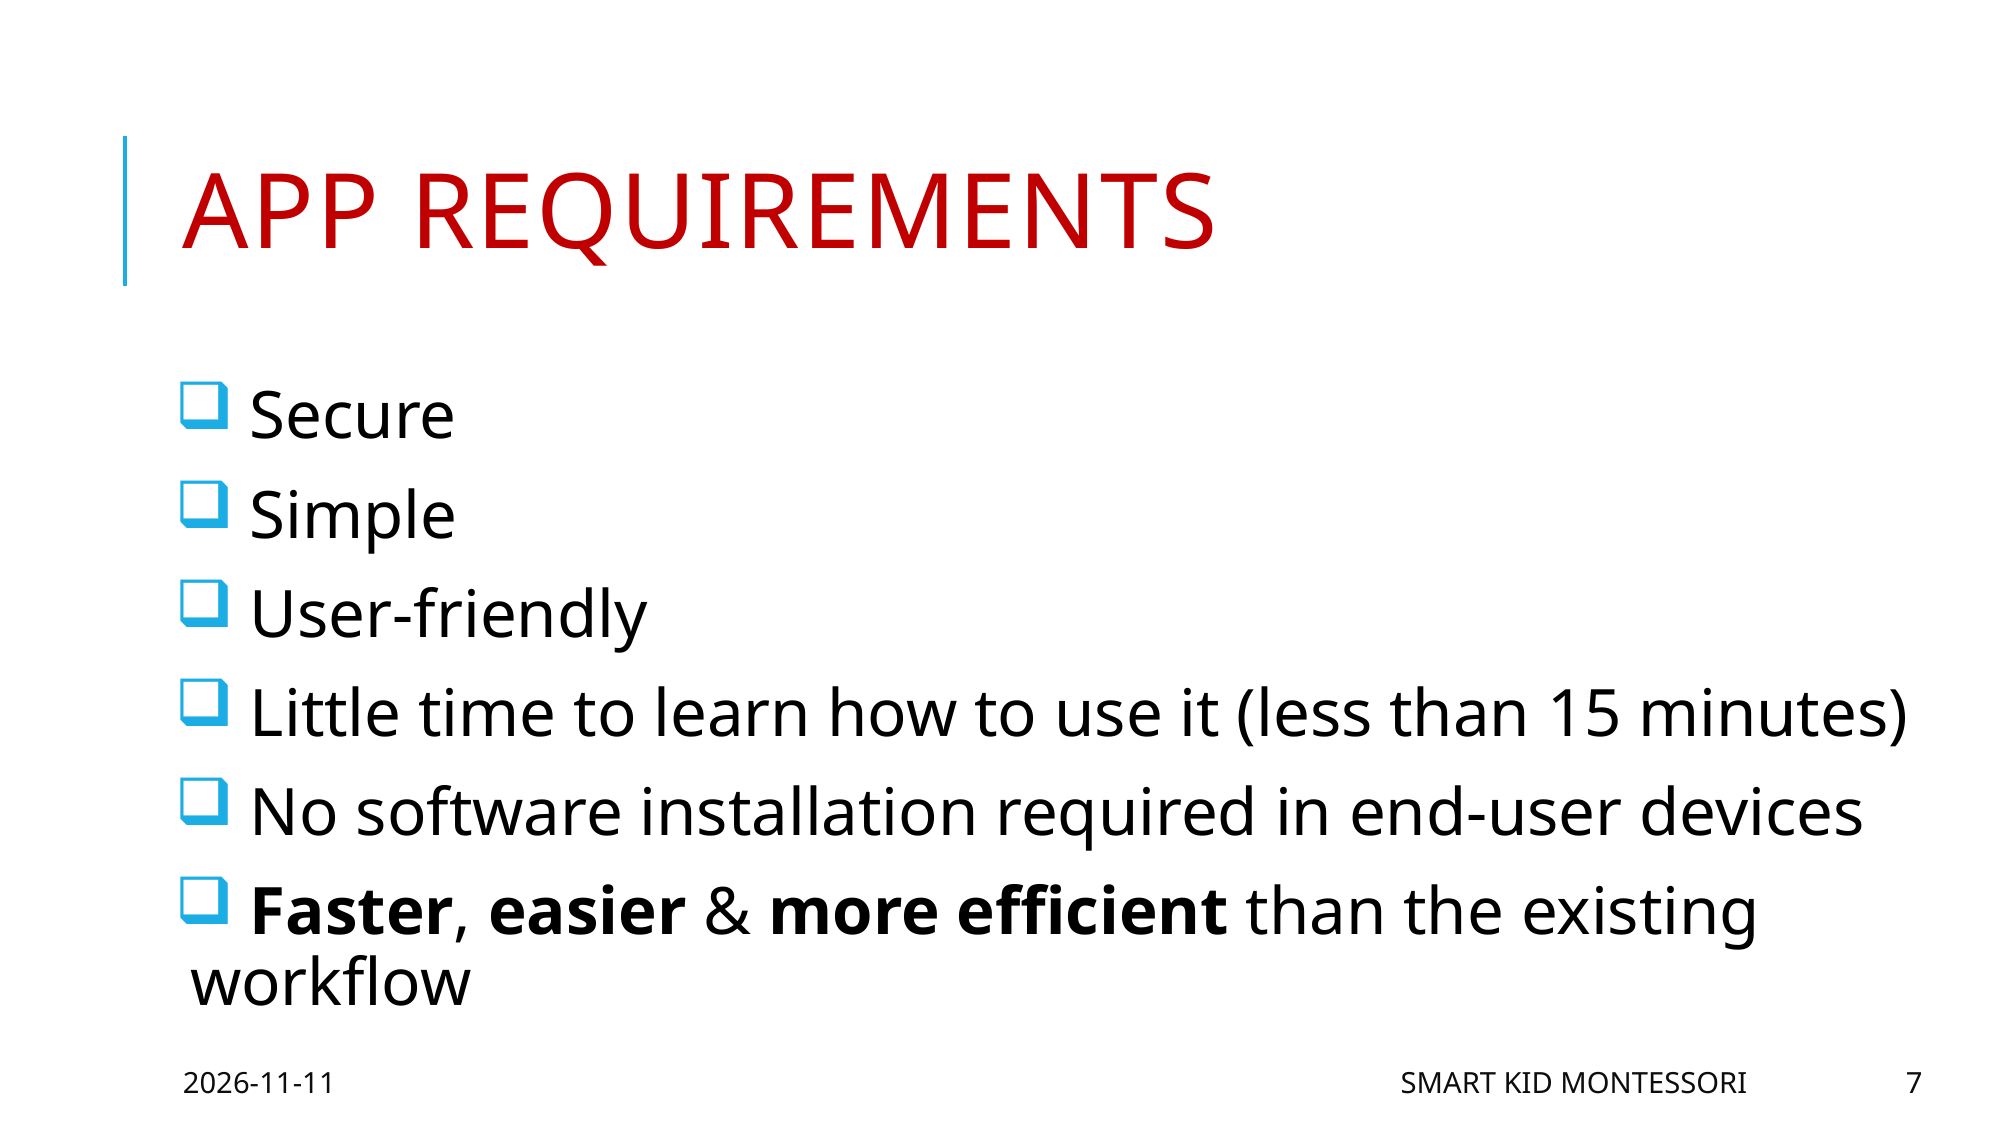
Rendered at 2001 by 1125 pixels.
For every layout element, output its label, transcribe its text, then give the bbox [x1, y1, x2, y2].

title App requirements [168, 96, 1763, 342]
footer Smart Kid Montessori [794, 1061, 1763, 1107]
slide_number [168, 1061, 522, 1107]
slide_number 7 [1777, 1061, 1938, 1107]
list Secure Simple User-friendly Little time to learn how to use it (less than 15 minutes) No software installation required in end-user devices Faster, easier & more efficient than the existing workflow [168, 375, 1946, 1035]
